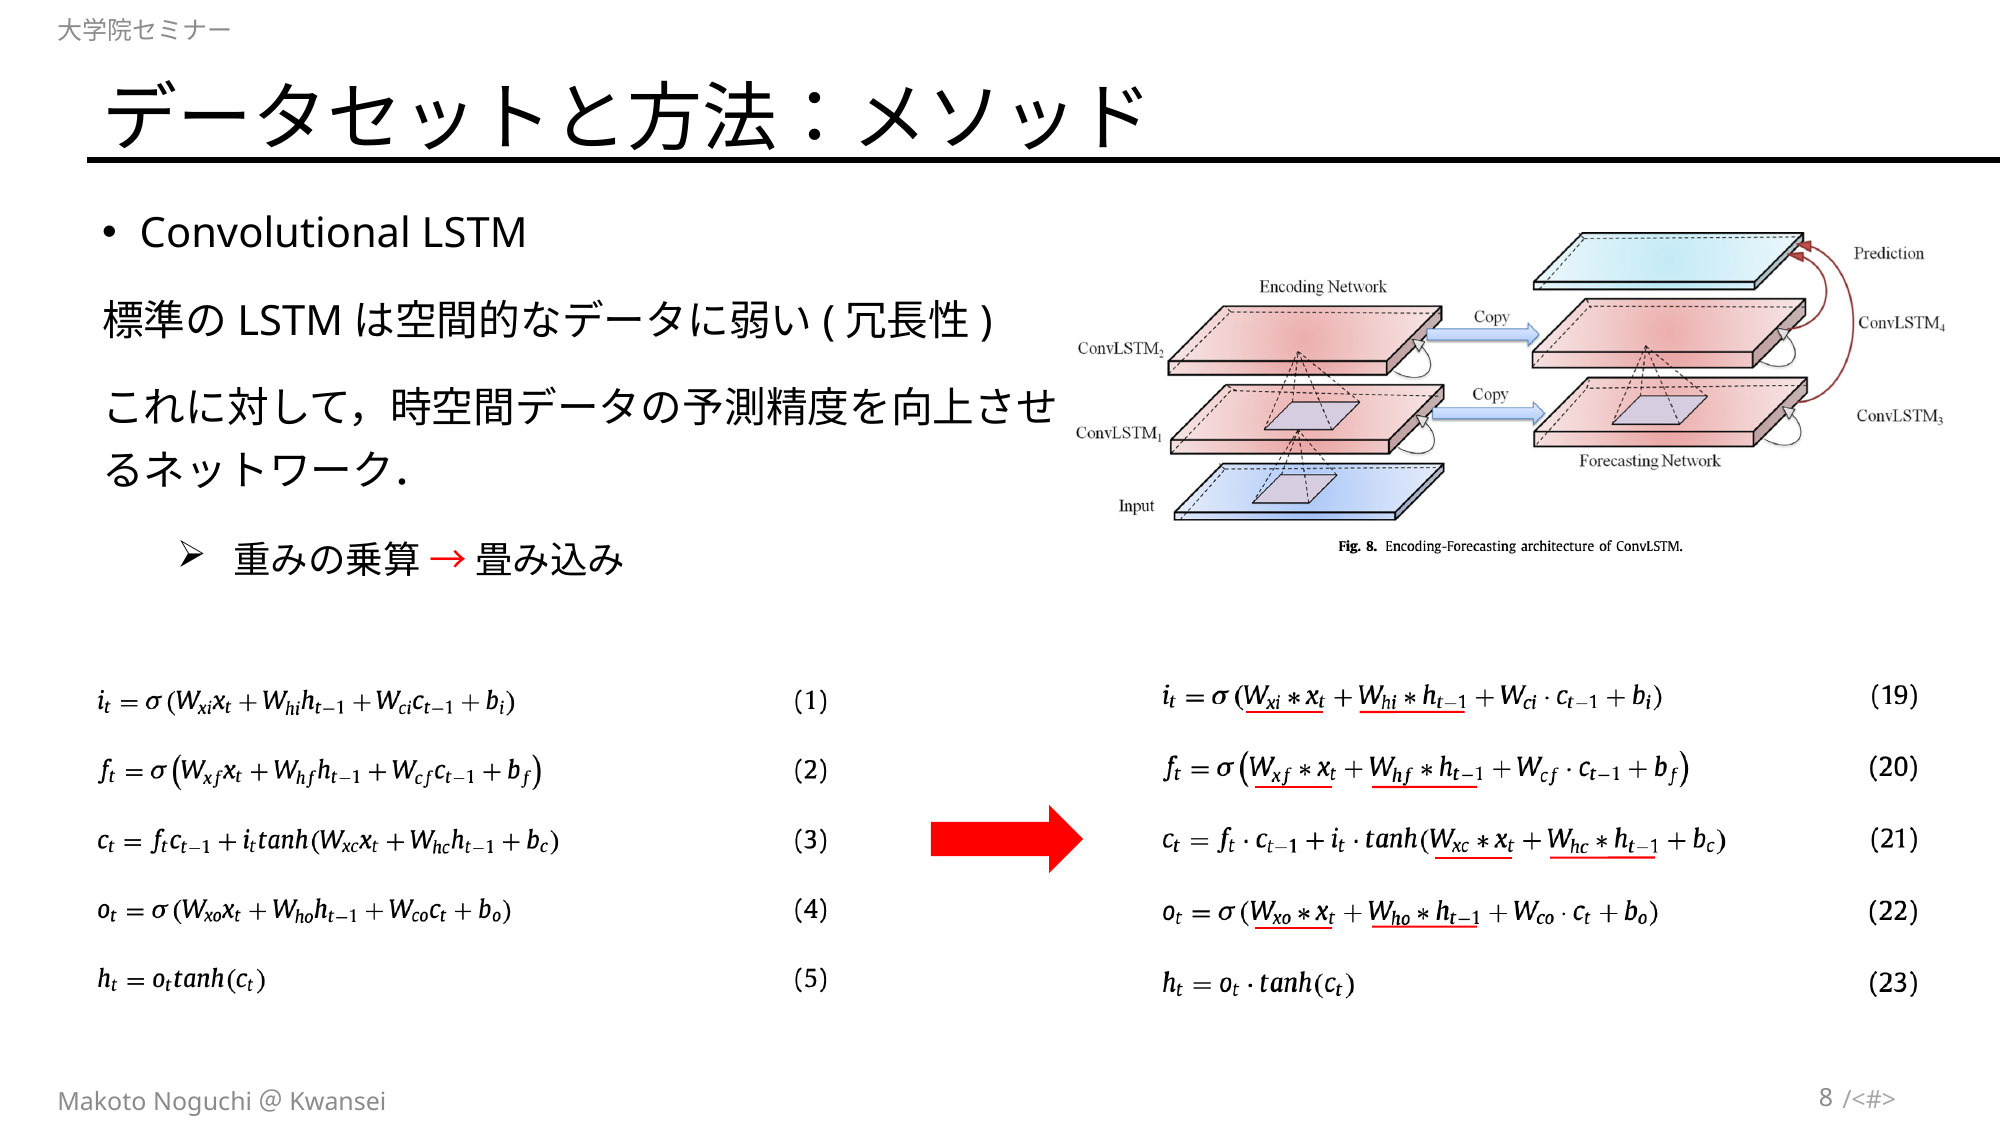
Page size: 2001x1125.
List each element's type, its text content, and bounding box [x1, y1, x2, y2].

picture [1074, 217, 1959, 568]
footer 大学院セミナー [42, 0, 718, 60]
text_box [929, 802, 1085, 876]
slide_number 8 [1398, 1068, 1849, 1125]
title データセットと方法：メソッド [87, 55, 1913, 187]
picture [1156, 664, 1931, 1014]
picture [87, 676, 850, 1002]
slide_number Makoto Noguchi＠Kwansei [42, 1070, 493, 1125]
list Convolutional LSTM 標準のLSTMは空間的なデータに弱い(冗長性) これに対して，時空間データの予測精度を向上させるネットワーク． 重みの乗算 → 畳み込み [87, 186, 1075, 1062]
